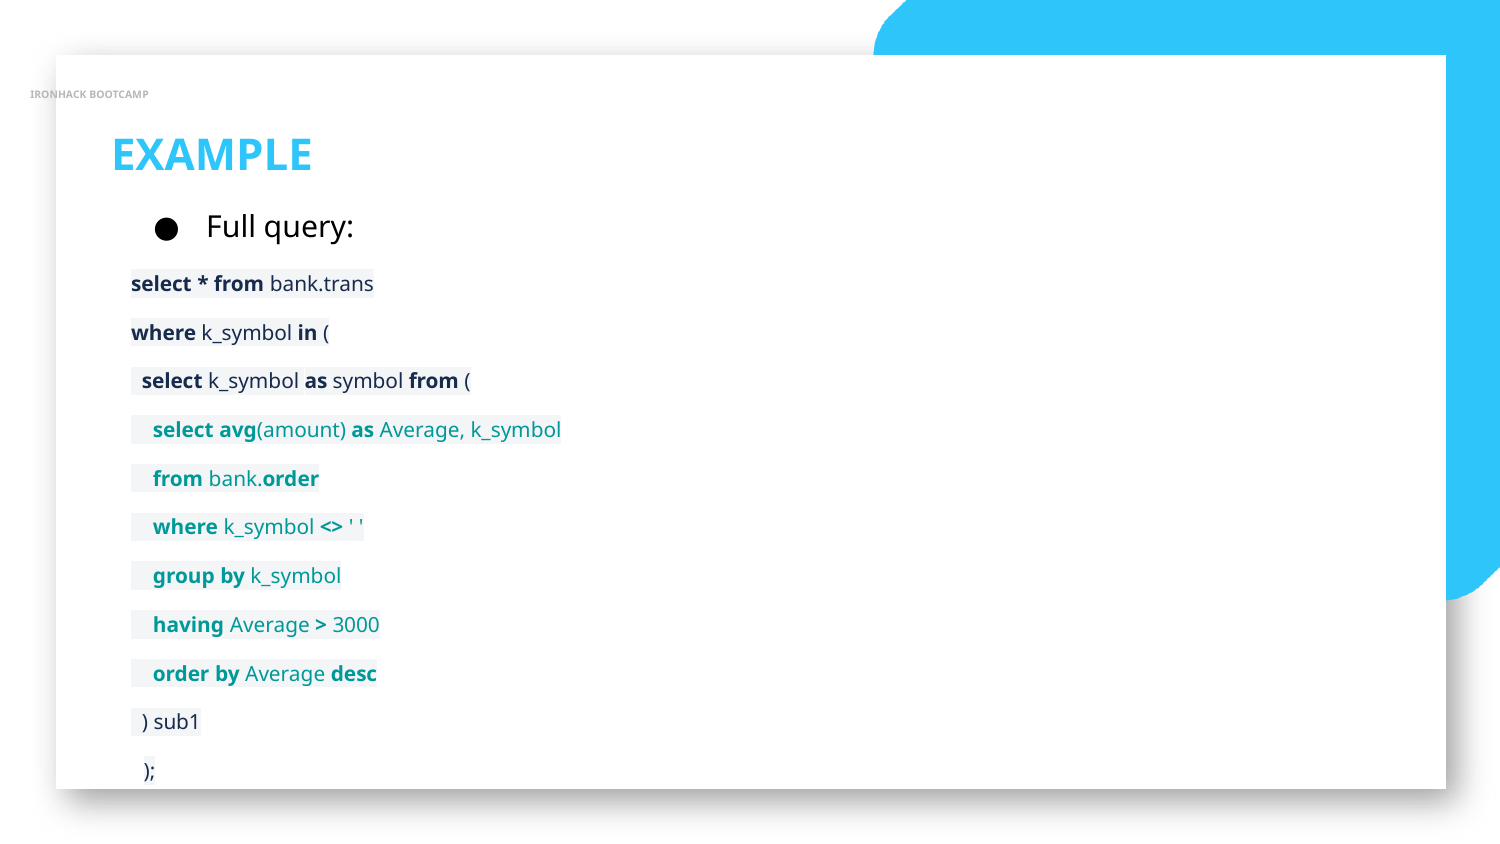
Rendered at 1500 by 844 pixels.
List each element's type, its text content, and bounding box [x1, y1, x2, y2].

picture [0, 0, 1500, 844]
text_box IRONHACK BOOTCAMP [15, 71, 354, 108]
text_box EXAMPLE [96, 111, 1417, 229]
text_box Full query: select * from bank.trans where k_symbol in ( select k_symbol as symbol from ( select avg(amount) as Average, k_symbol from bank.order where k_symbol <> ' ' group by k_symbol having Average > 3000 order by Average desc ) sub1 ); [115, 187, 1389, 671]
